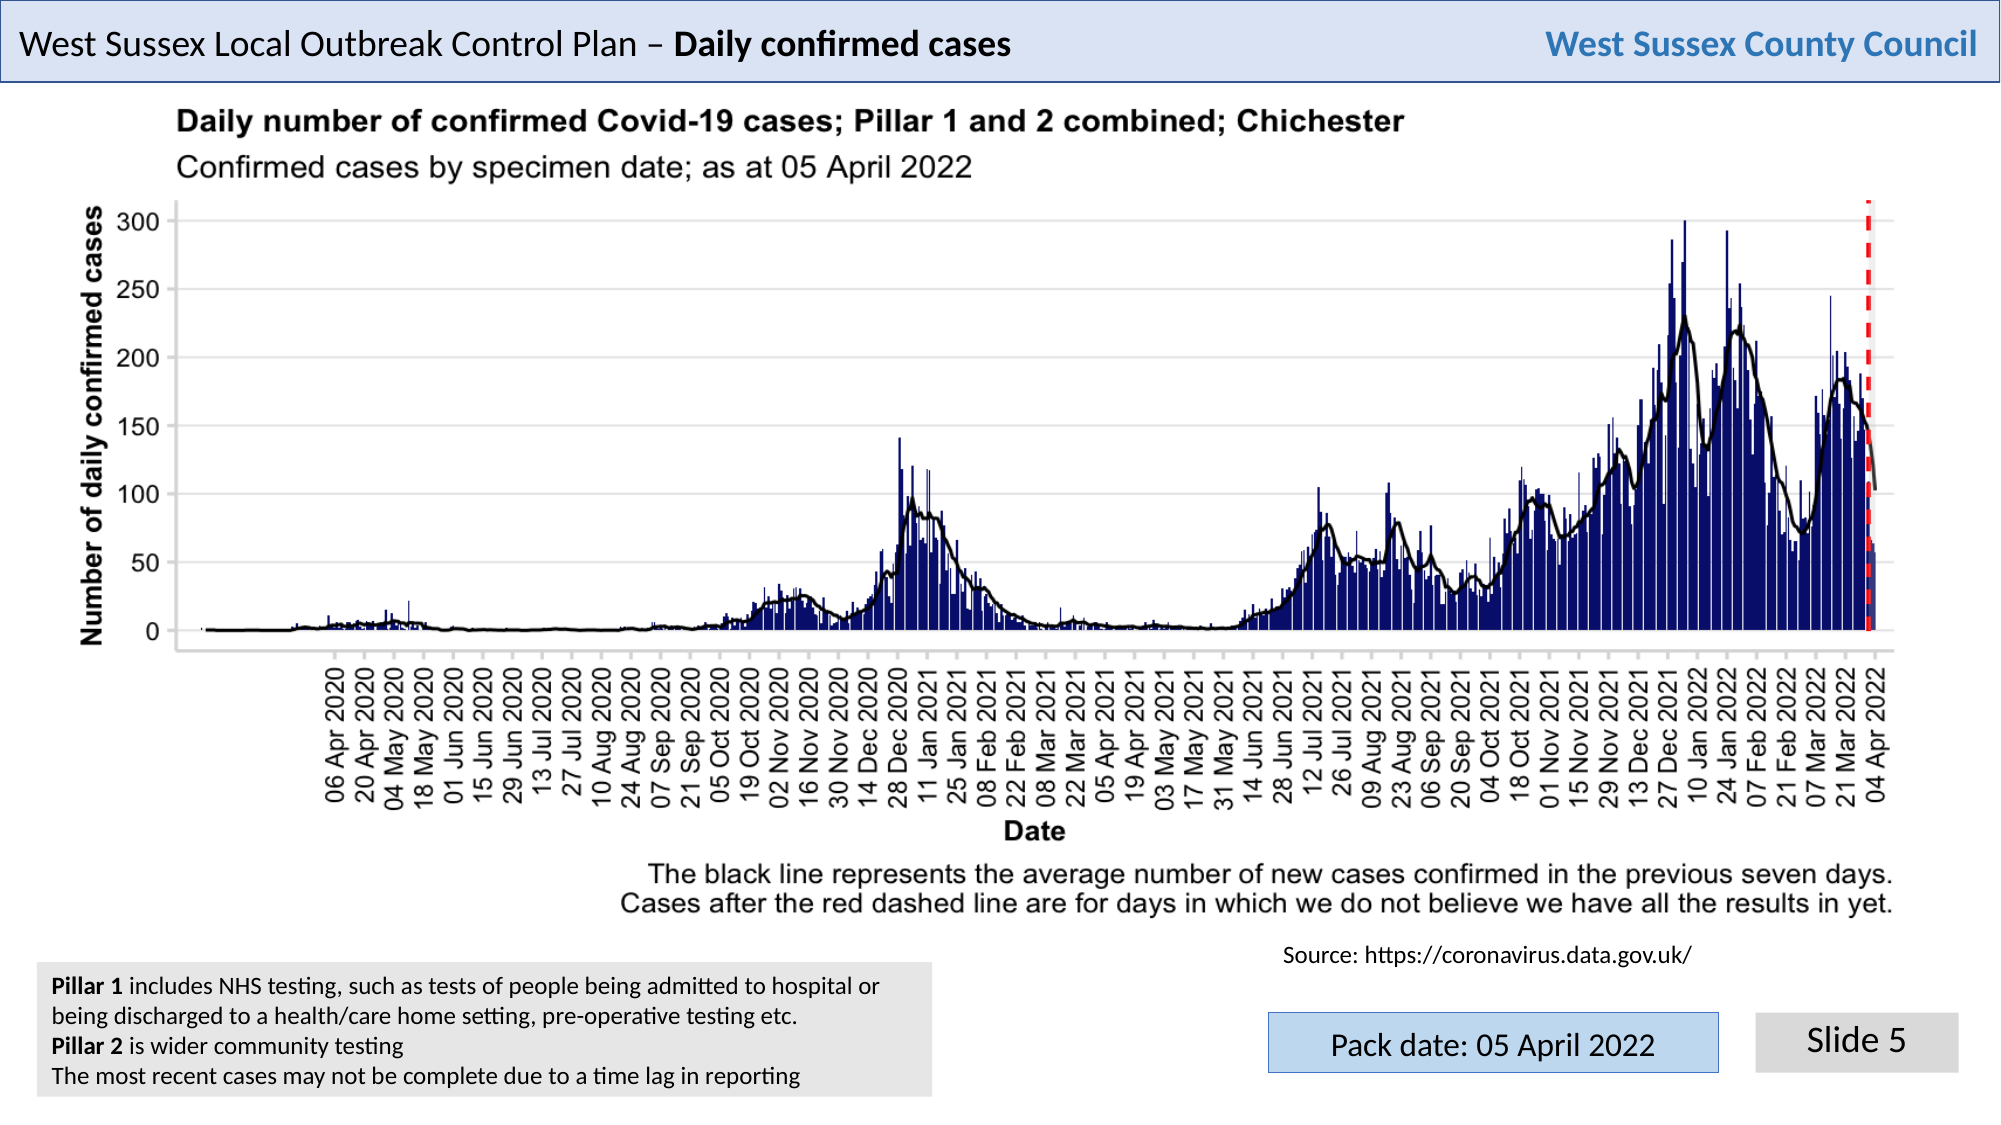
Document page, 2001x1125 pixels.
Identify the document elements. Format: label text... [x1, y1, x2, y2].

picture [63, 91, 1912, 935]
list Source: https://coronavirus.data.gov.uk/ [1268, 935, 1912, 995]
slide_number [1268, 1012, 1719, 1073]
list Slide 5 [1755, 1012, 1959, 1073]
